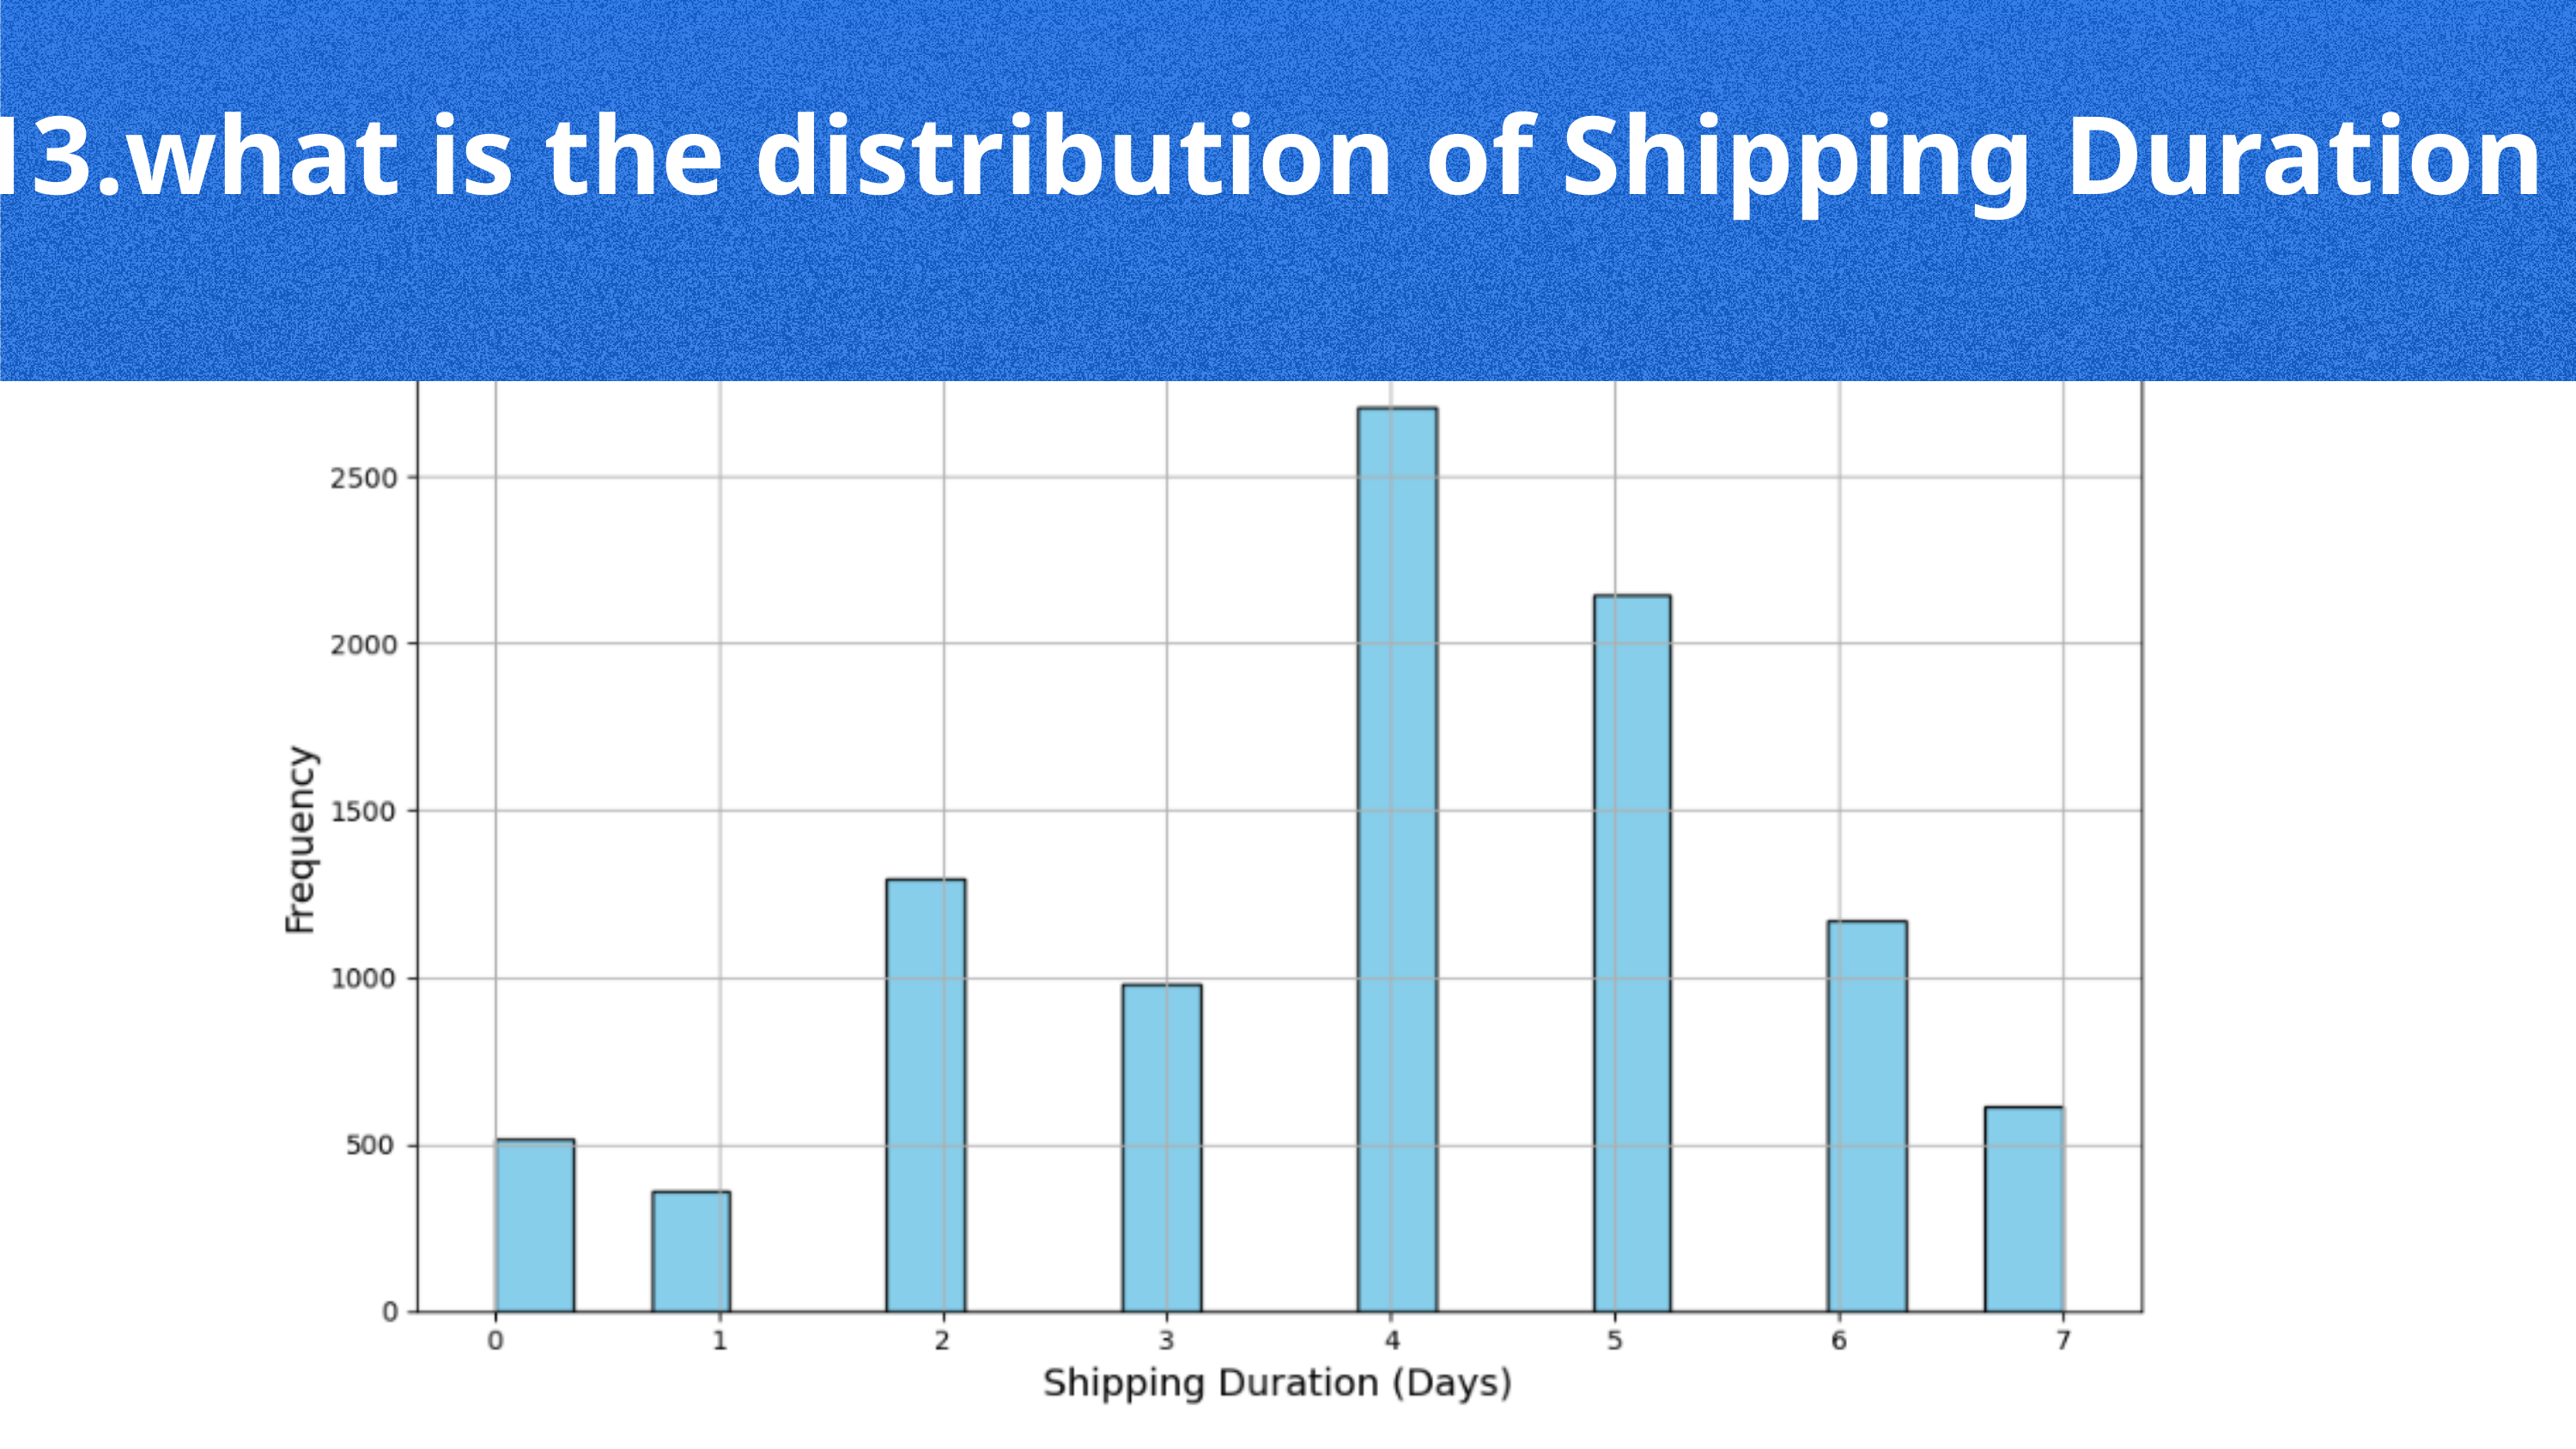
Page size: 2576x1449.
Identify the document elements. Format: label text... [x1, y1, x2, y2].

text_box [0, 0, 2576, 64]
text_box [183, 381, 2238, 1449]
text_box [0, 216, 2576, 381]
text_box 13.what is the distribution of Shipping Duration [0, 64, 2576, 216]
